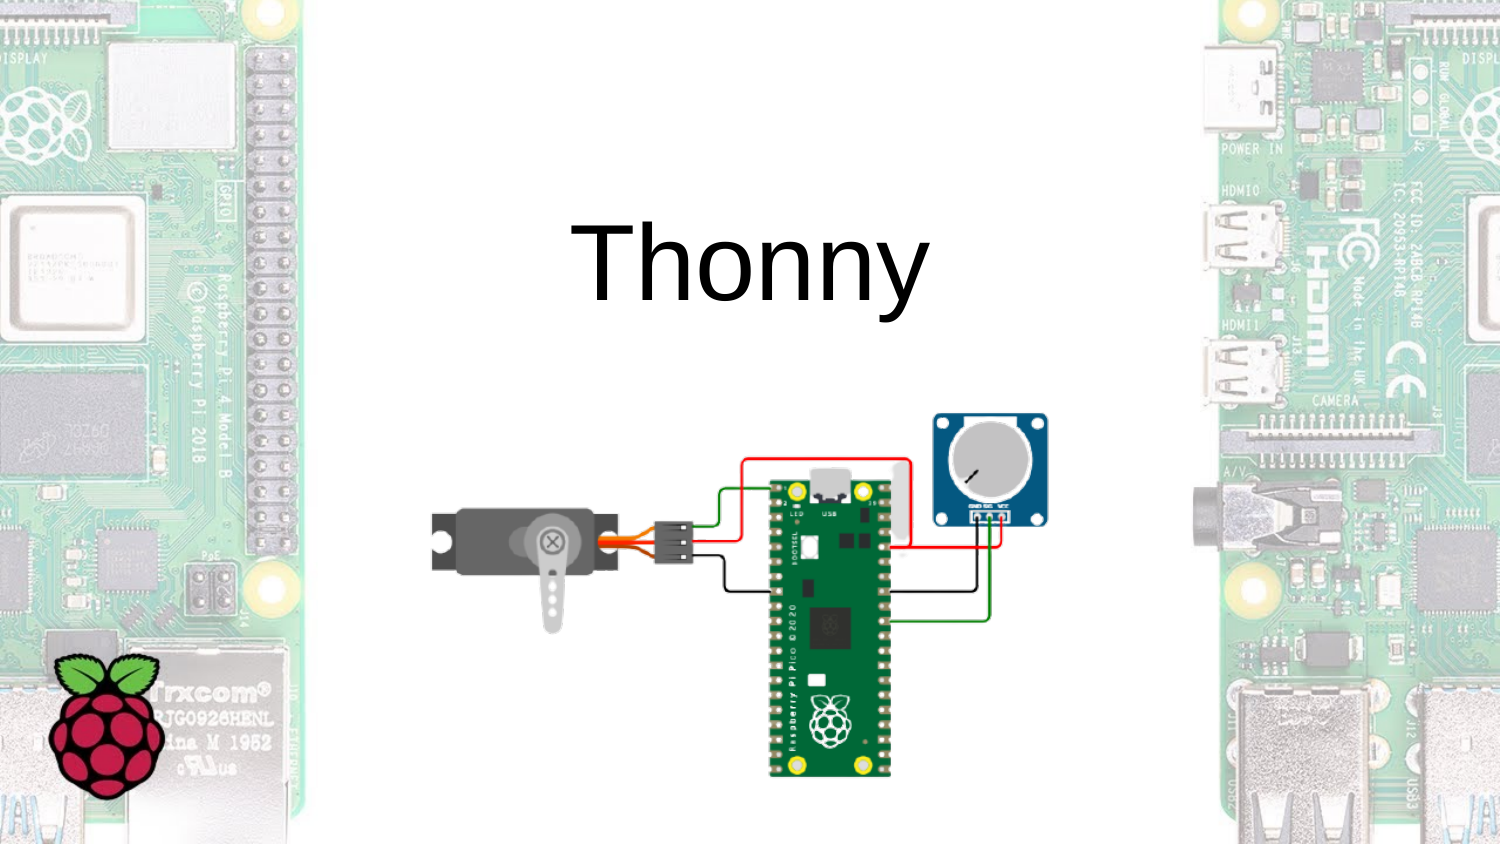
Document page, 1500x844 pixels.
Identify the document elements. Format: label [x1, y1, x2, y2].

text_box [0, 0, 1500, 844]
picture [393, 336, 1089, 840]
